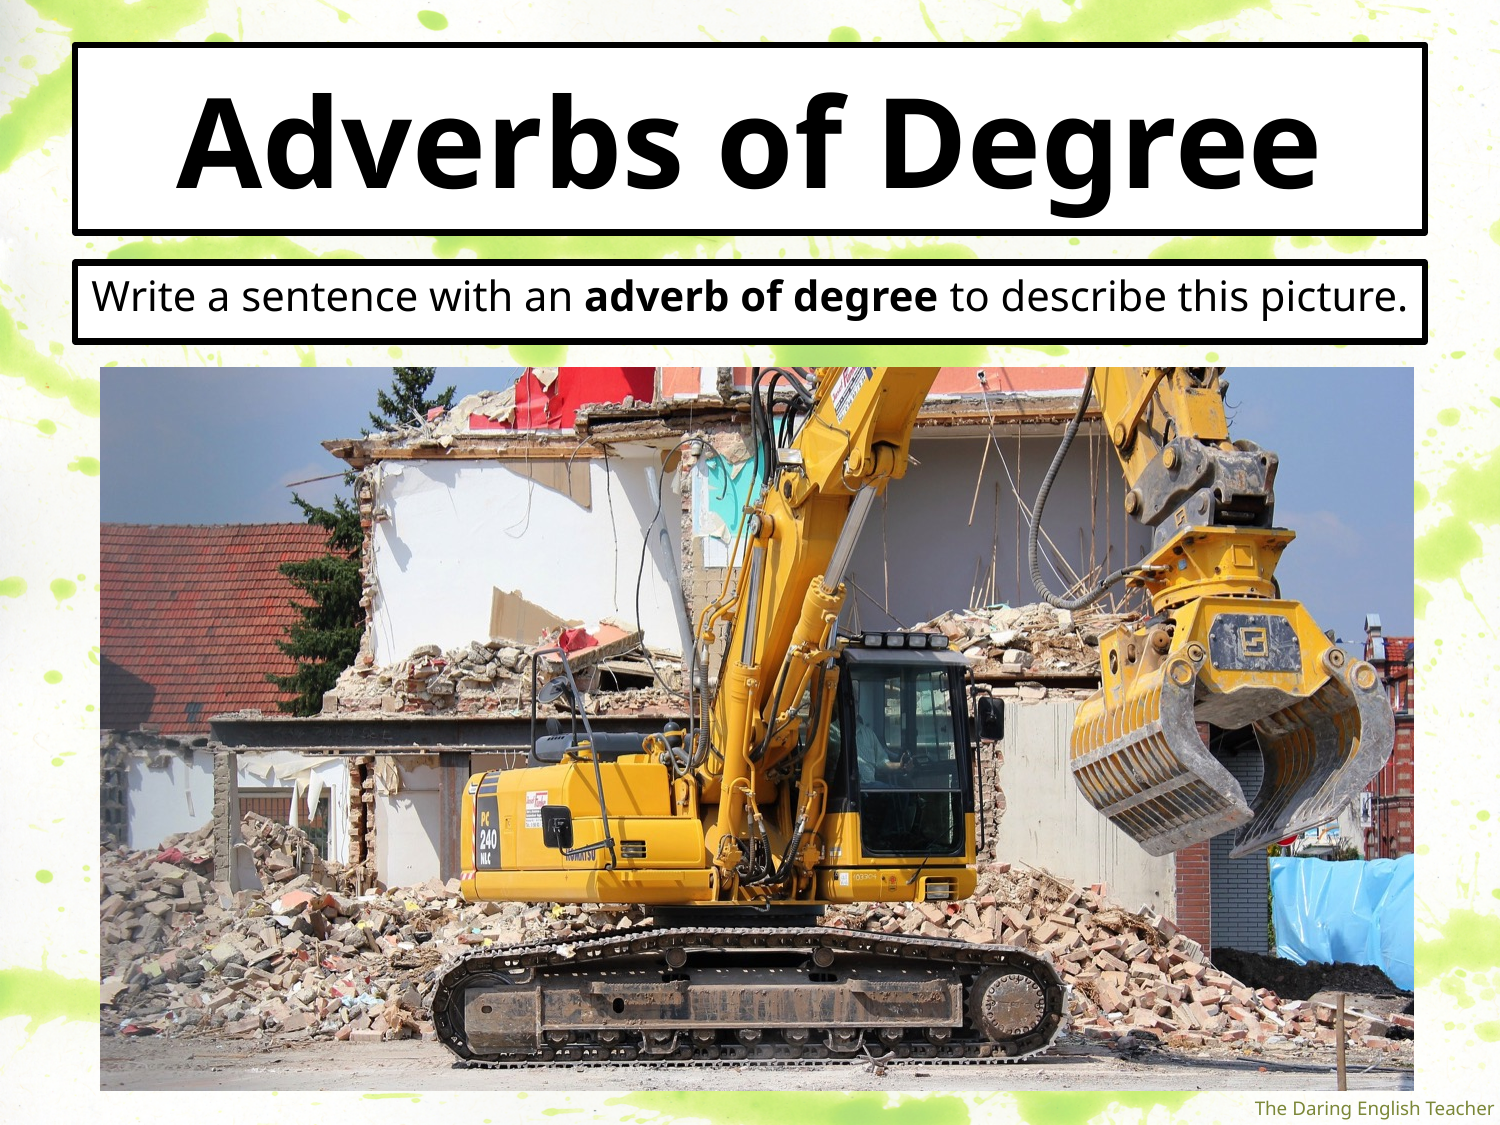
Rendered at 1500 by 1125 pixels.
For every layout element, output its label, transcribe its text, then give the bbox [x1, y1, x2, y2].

title Adverbs of Degree [72, 42, 1428, 236]
picture [0, 0, 1500, 1125]
list Write a sentence with an adverb of degree to describe this picture. [72, 259, 1428, 345]
